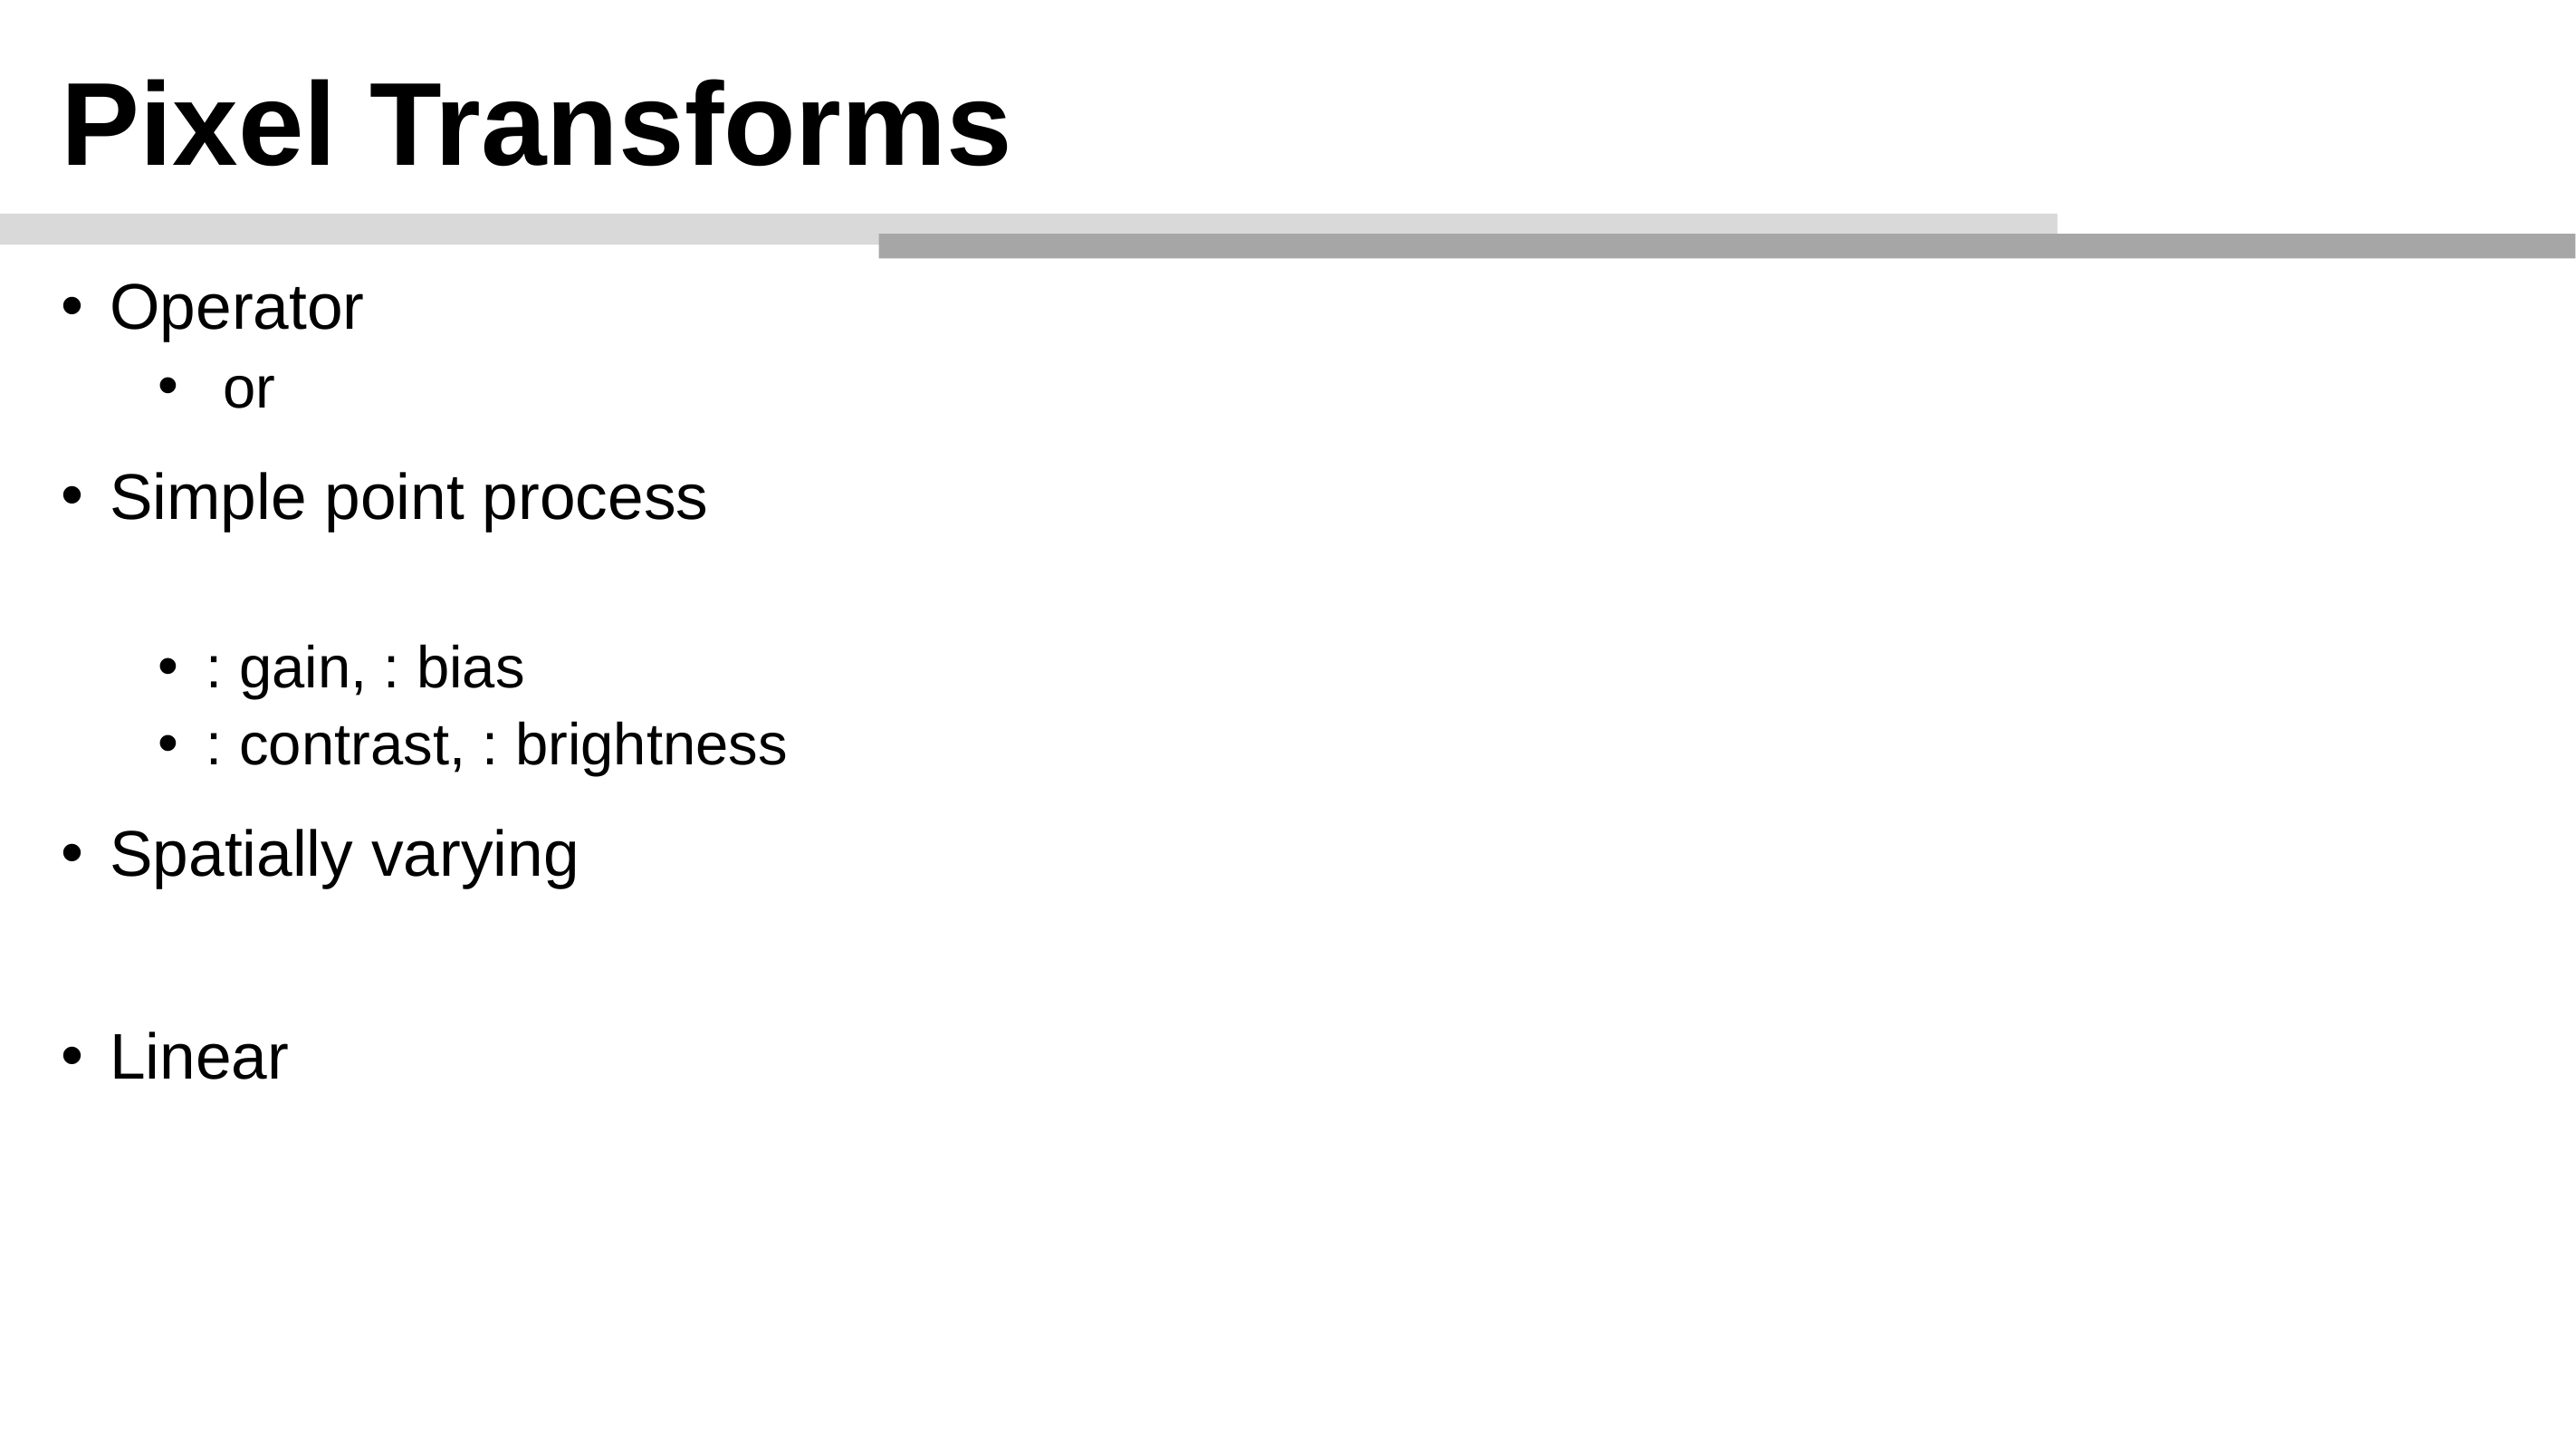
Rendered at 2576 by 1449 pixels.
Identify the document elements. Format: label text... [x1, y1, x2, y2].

title Pixel Transforms [47, 29, 2524, 226]
